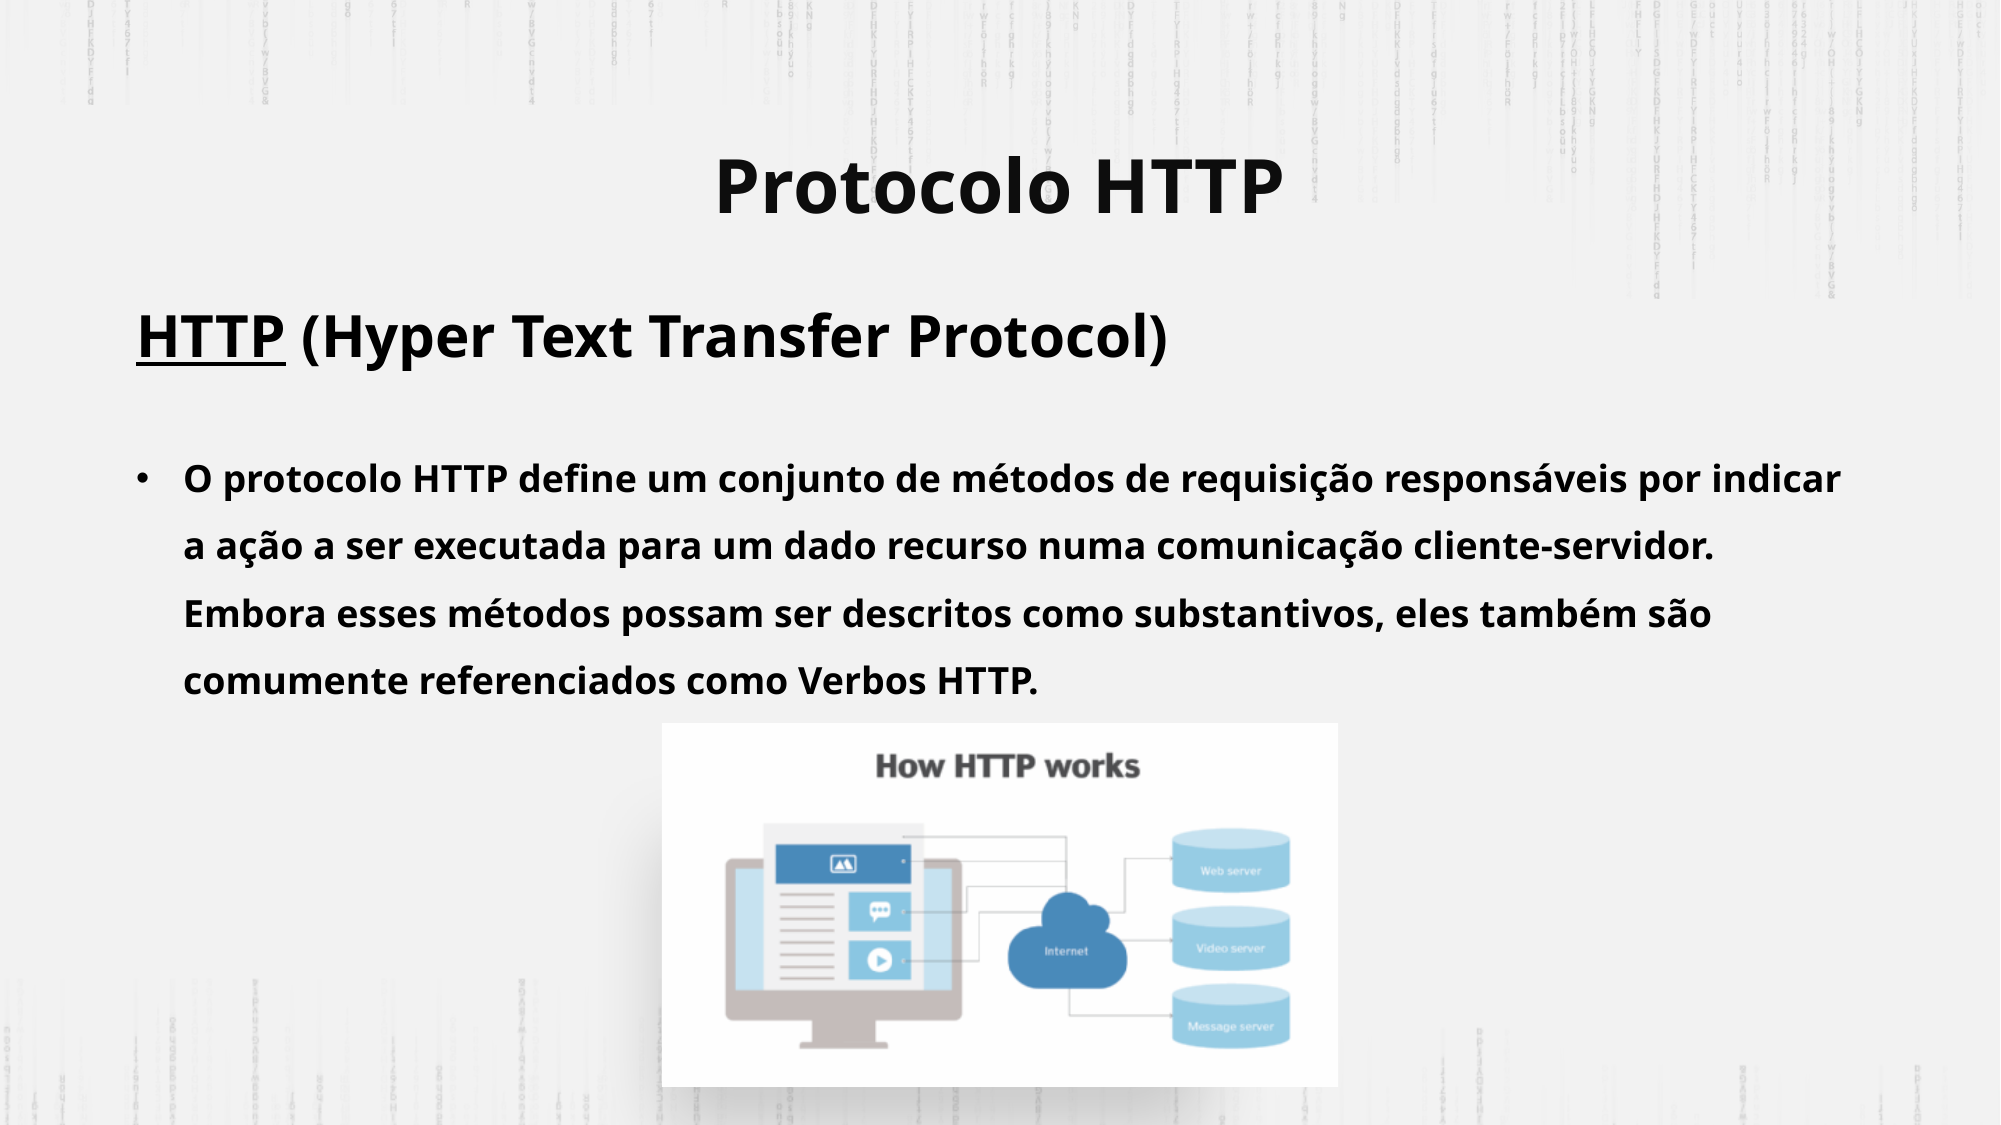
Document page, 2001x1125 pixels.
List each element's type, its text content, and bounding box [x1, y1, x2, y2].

text_box HTTP (Hyper Text Transfer Protocol) [121, 256, 1839, 377]
picture [1, 723, 2000, 1125]
picture [1, 0, 2000, 299]
title Protocolo HTTP [249, 105, 1567, 236]
text_box O protocolo HTTP define um conjunto de métodos de requisição responsáveis por indicar a ação a ser executada para um dado recurso numa comunicação cliente-servidor. Embora esses métodos possam ser descritos como substantivos, eles também são comumente referenciados como Verbos HTTP. [121, 424, 1872, 710]
